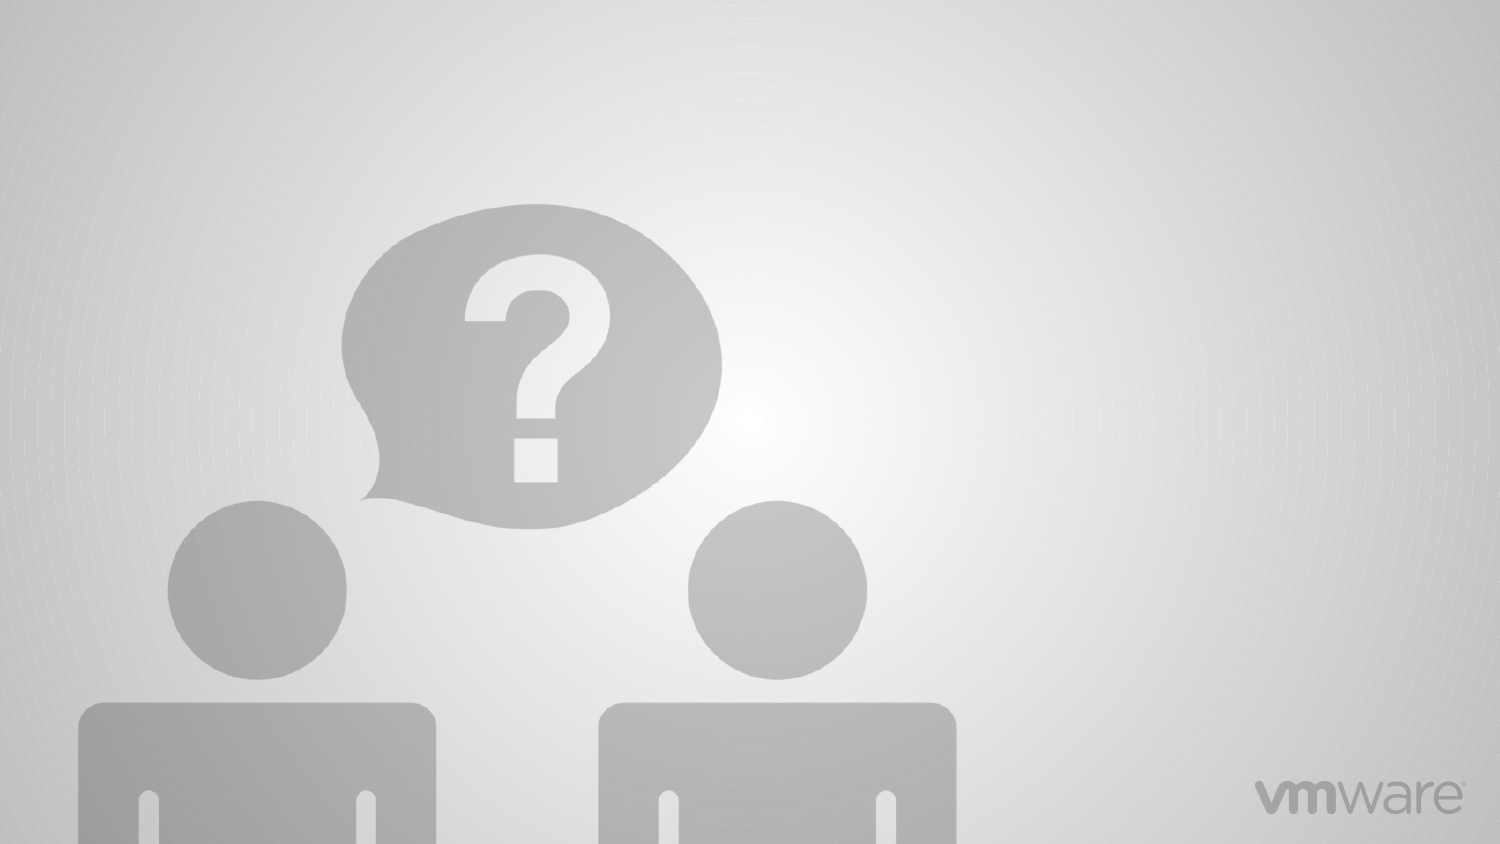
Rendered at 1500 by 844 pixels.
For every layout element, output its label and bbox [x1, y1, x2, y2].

picture [0, 0, 1046, 844]
